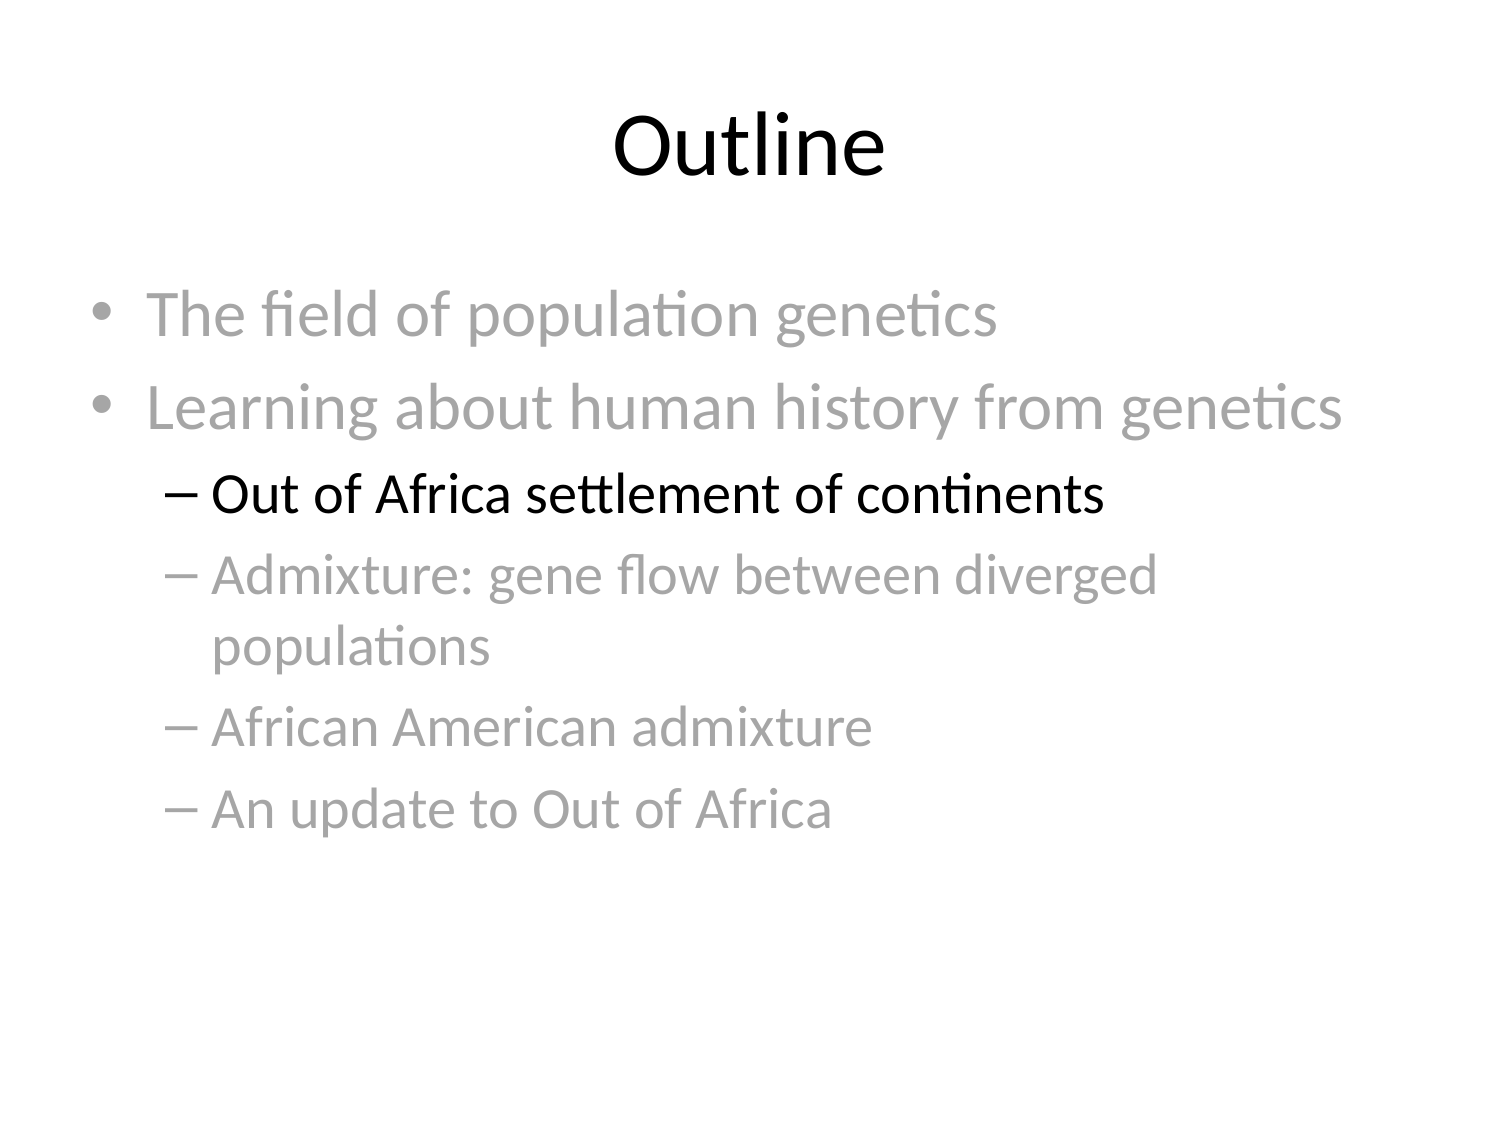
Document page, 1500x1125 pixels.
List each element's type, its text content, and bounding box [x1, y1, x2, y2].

title Outline [75, 45, 1425, 233]
list The field of population genetics Learning about human history from genetics Out of Africa settlement of continents Admixture: gene flow between diverged populations African American admixture An update to Out of Africa [75, 262, 1425, 1005]
